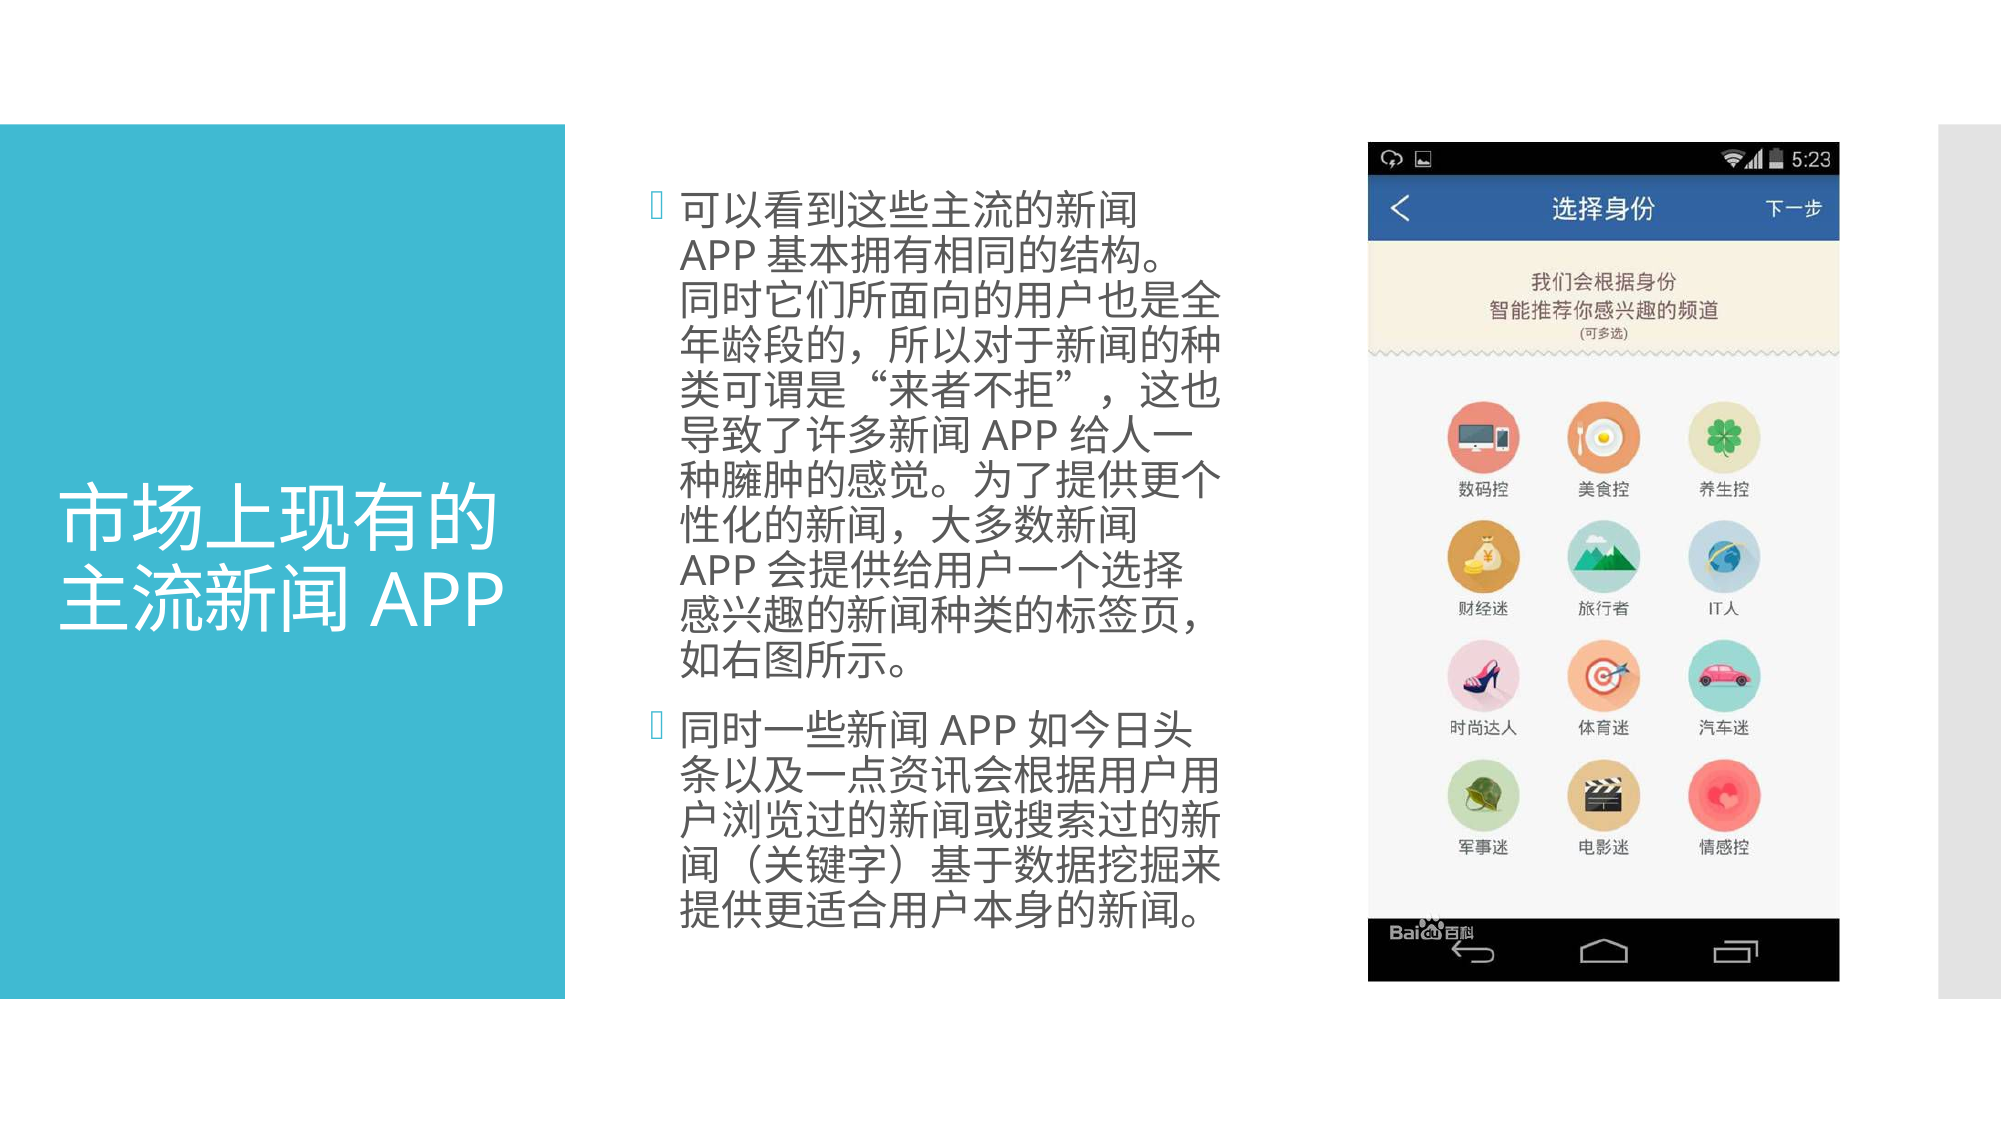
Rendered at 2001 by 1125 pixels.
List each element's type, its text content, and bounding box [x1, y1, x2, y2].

list 可以看到这些主流的新闻APP基本拥有相同的结构。同时它们所面向的用户也是全年龄段的，所以对于新闻的种类可谓是“来者不拒”，这也导致了许多新闻APP给人一种臃肿的感觉。为了提供更个性化的新闻，大多数新闻APP会提供给用户一个选择感兴趣的新闻种类的标签页，如右图所示。 同时一些新闻APP如今日头条以及一点资讯会根据用户用户浏览过的新闻或搜索过的新闻（关键字）基于数据挖掘来提供更适合用户本身的新闻。 [634, 141, 1238, 982]
picture [1367, 141, 1841, 982]
title 市场上现有的主流新闻APP [41, 184, 525, 940]
